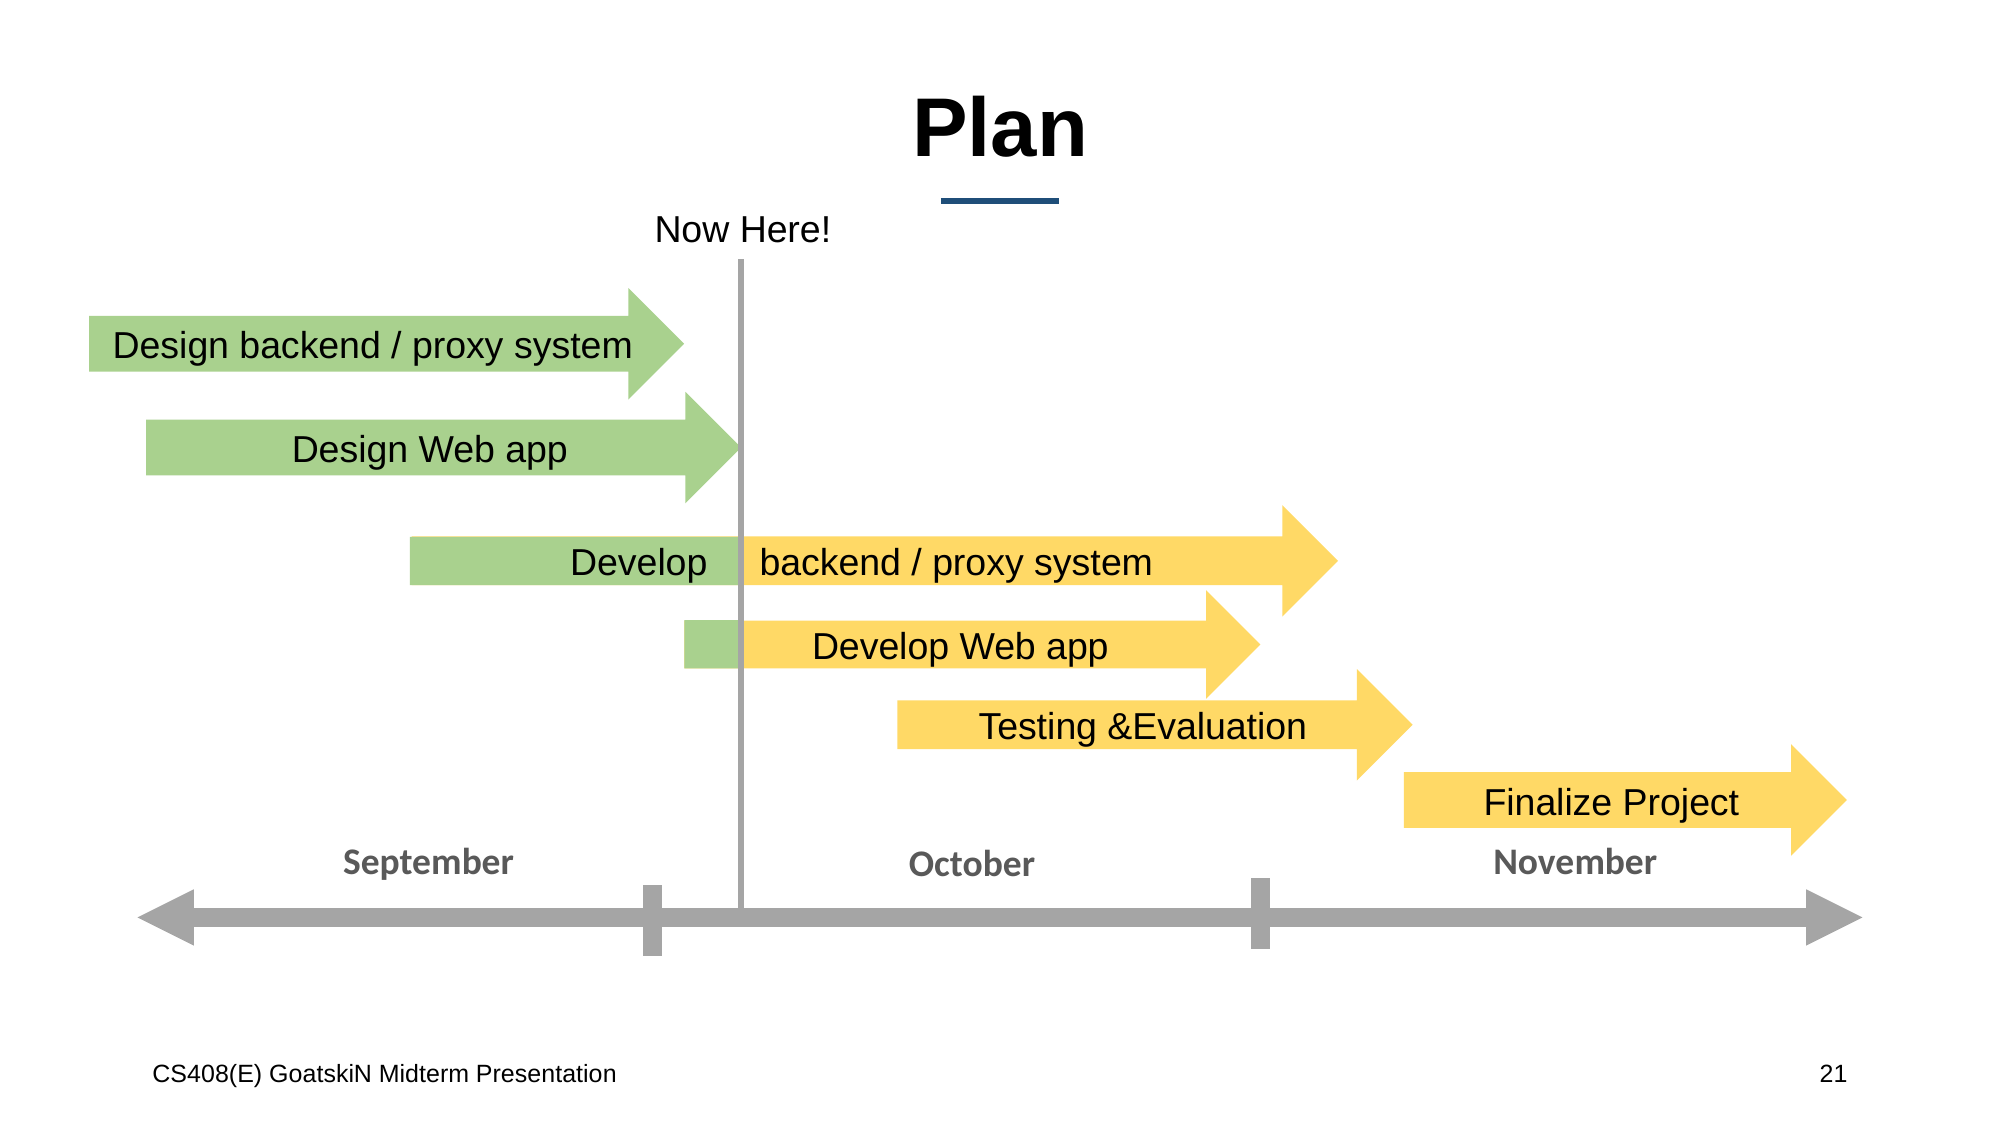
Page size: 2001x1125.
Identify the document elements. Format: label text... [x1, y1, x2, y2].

text_box Develop Web app [744, 590, 1262, 699]
text_box Finalize Project [1402, 741, 1849, 859]
slide_number 21 [1412, 1042, 1863, 1103]
text_box Design Web app [145, 389, 738, 506]
text_box [683, 619, 738, 669]
text_box [1238, 502, 1340, 620]
text_box October [894, 831, 1051, 892]
text_box Develop backend / proxy system [744, 530, 1238, 590]
title Plan [137, 58, 1863, 201]
footer CS408(E) GoatskiN Midterm Presentation [137, 1042, 813, 1103]
text_box Now Here! [639, 197, 993, 258]
text_box November [1478, 829, 1673, 889]
text_box Develop backend / proxy system [555, 530, 738, 590]
text_box Testing &Evaluation [896, 666, 1415, 784]
text_box Design backend / proxy system [88, 285, 686, 403]
text_box September [328, 829, 685, 889]
text_box [409, 536, 555, 586]
